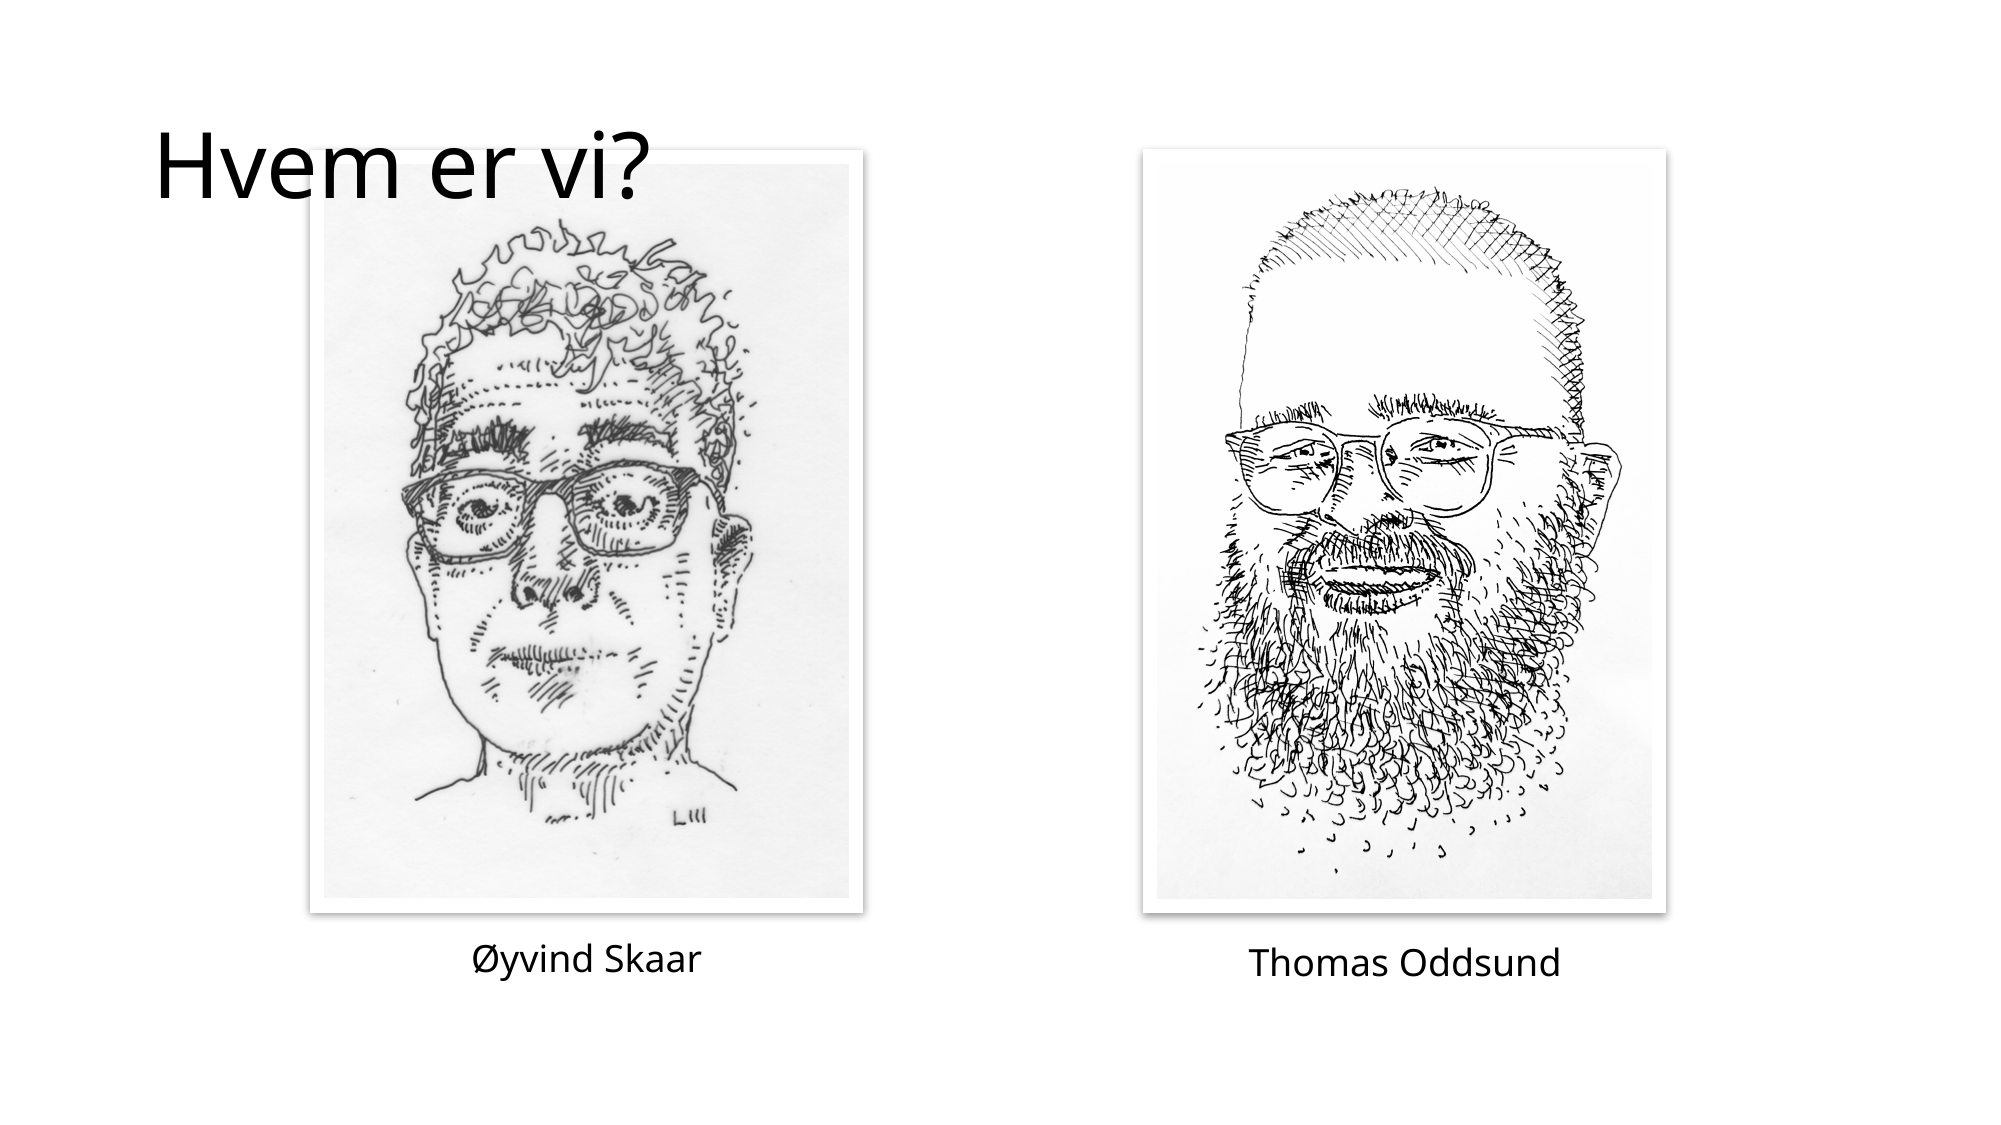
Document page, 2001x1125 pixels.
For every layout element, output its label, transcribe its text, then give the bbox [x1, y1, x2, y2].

picture [1151, 163, 1658, 900]
picture [324, 164, 849, 899]
text_box Øyvind Skaar [324, 927, 849, 988]
title Hvem er vi? [137, 59, 1863, 278]
text_box Thomas Oddsund [1142, 931, 1668, 991]
